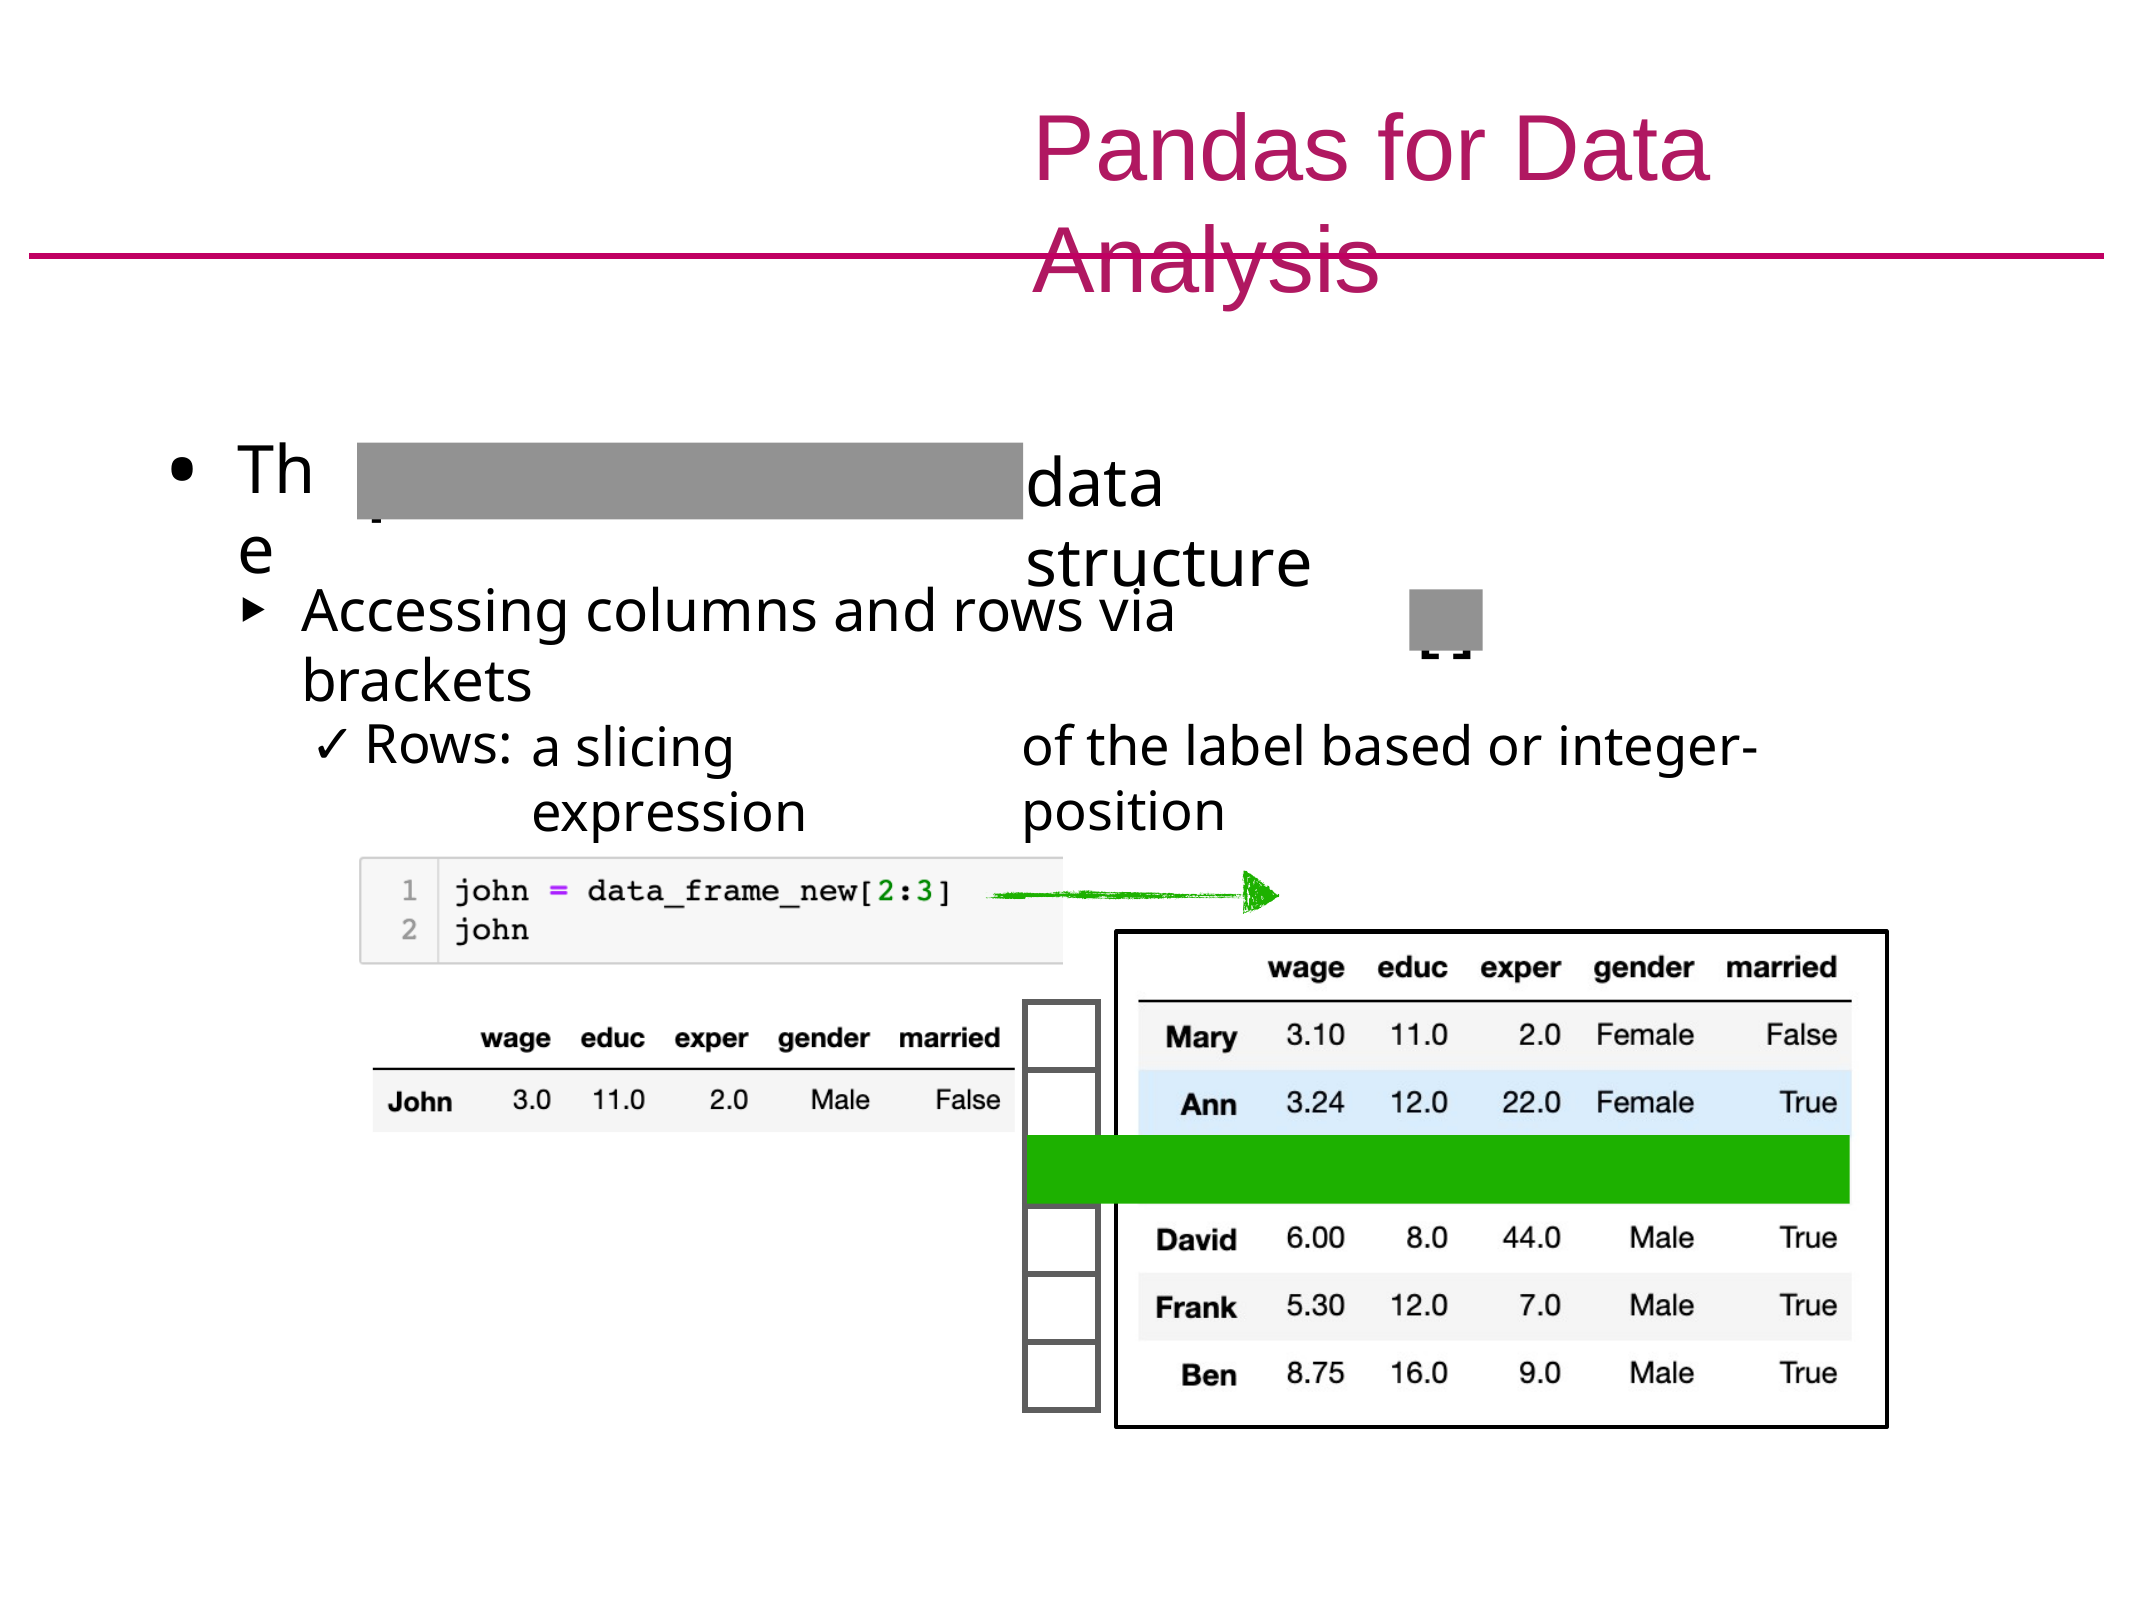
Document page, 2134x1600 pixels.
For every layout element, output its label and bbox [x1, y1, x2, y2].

title [49, 86, 2084, 256]
title [49, 257, 2084, 354]
text_box [162, 427, 1913, 1427]
